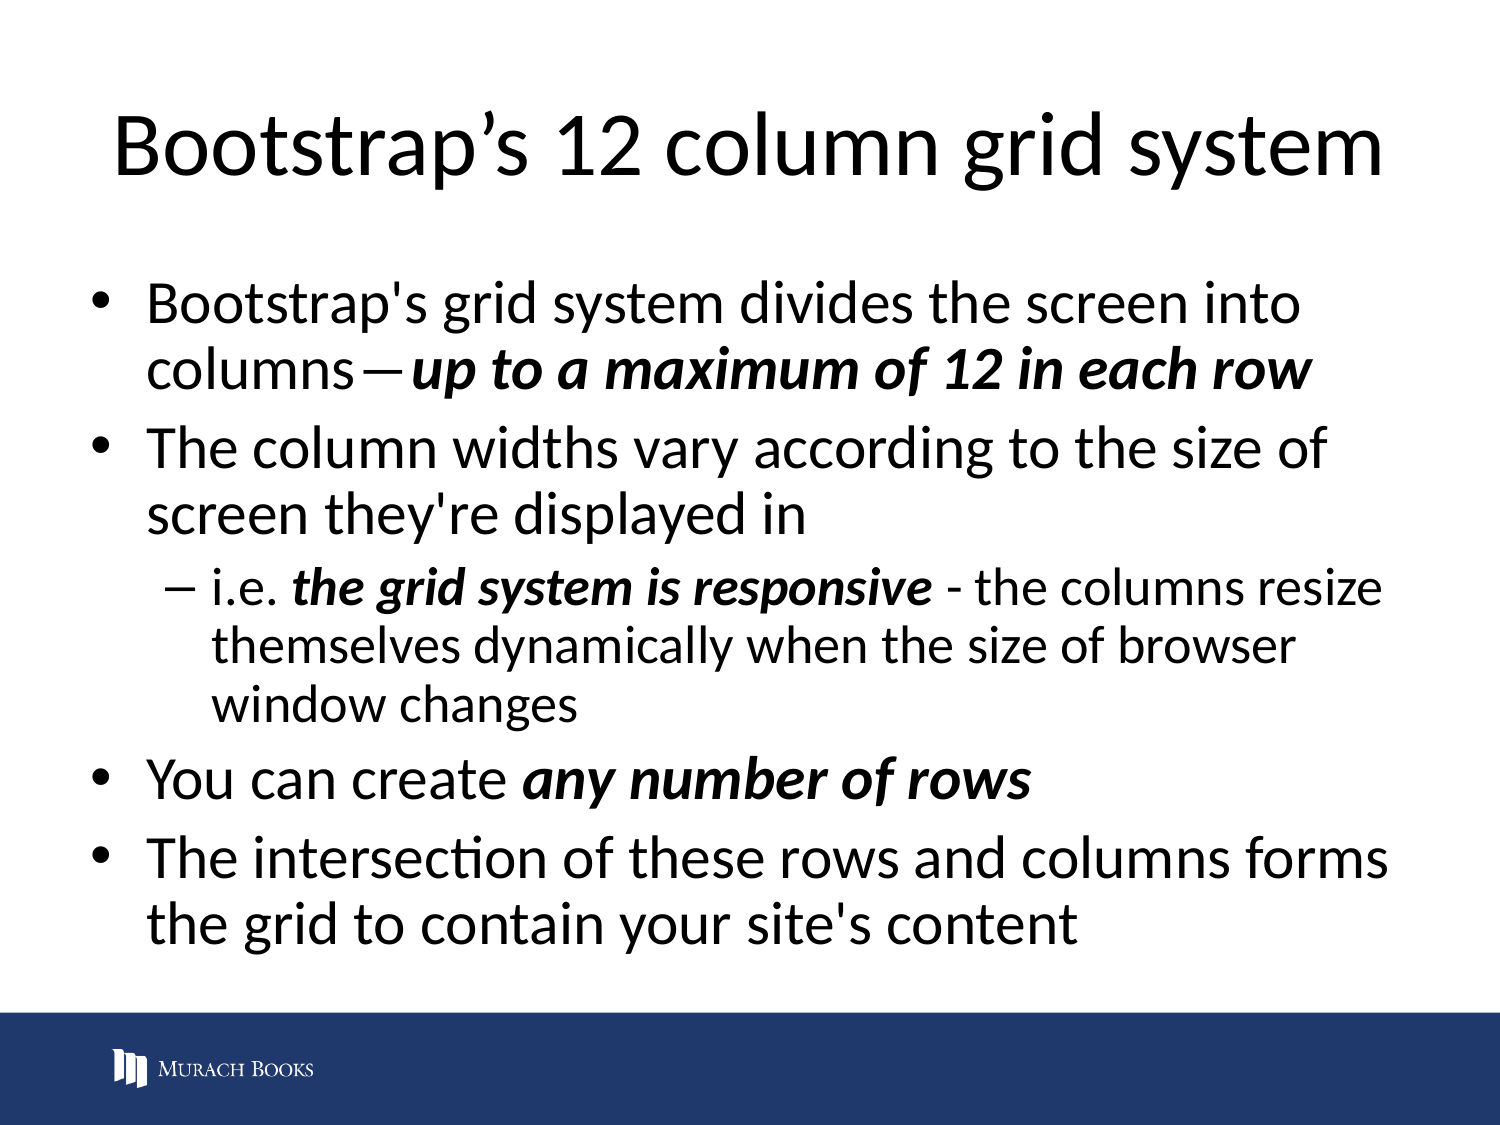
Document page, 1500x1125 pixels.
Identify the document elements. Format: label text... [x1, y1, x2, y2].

list Bootstrap's grid system divides the screen into columns―up to a maximum of 12 in each row The column widths vary according to the size of screen they're displayed in i.e. the grid system is responsive - the columns resize themselves dynamically when the size of browser window changes You can create any number of rows The intersection of these rows and columns forms the grid to contain your site's content [75, 262, 1425, 1005]
title Bootstrap’s 12 column grid system [75, 45, 1425, 233]
picture [111, 1049, 313, 1088]
